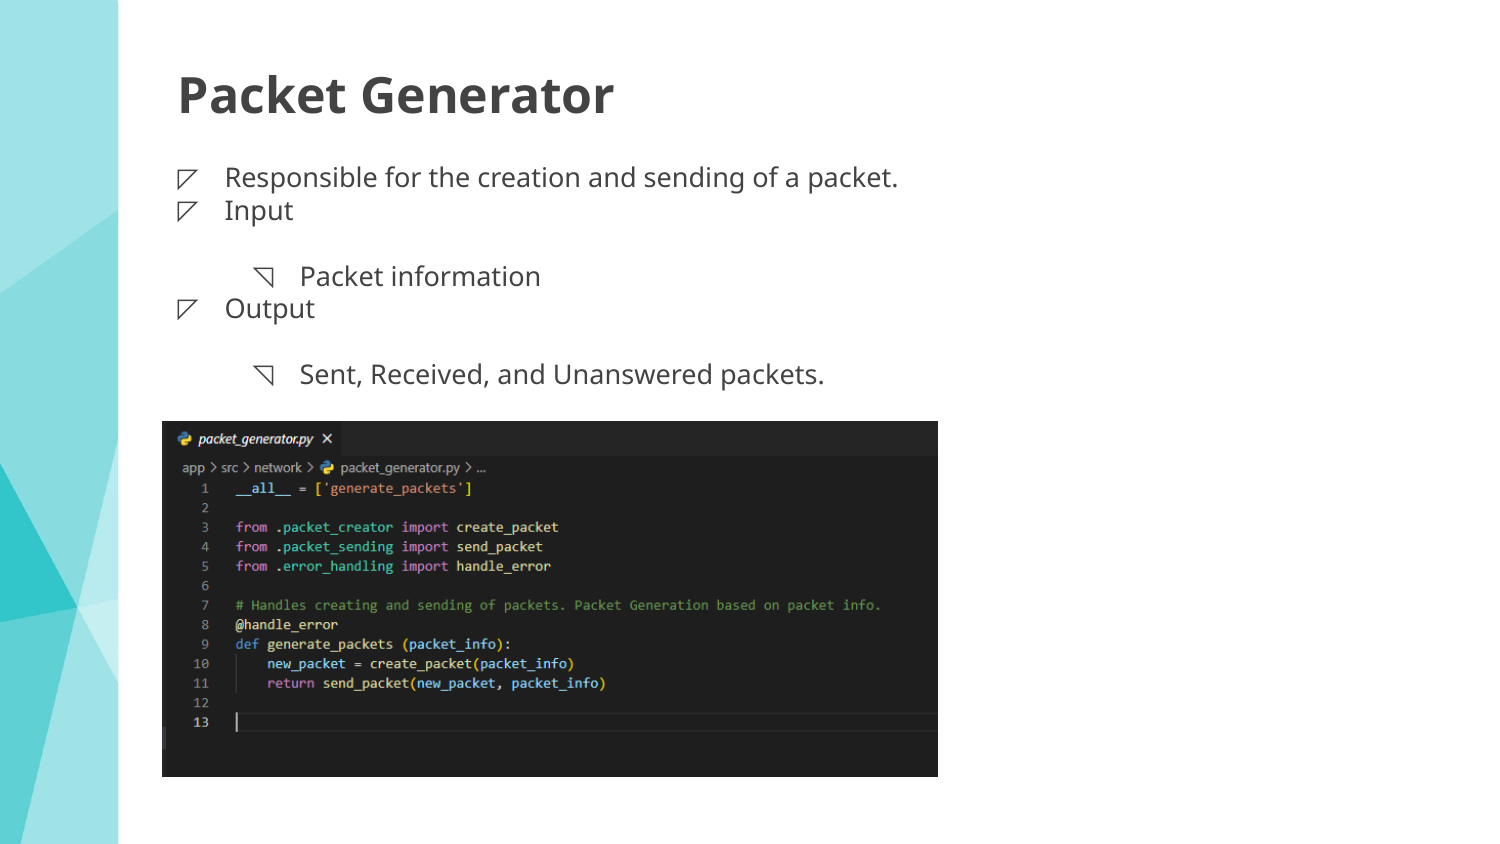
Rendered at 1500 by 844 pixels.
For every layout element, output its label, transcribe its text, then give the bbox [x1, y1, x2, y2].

title Packet Generator [162, 54, 1338, 134]
picture [0, 0, 1500, 844]
list Responsible for the creation and sending of a packet. Input Packet information Output Sent, Received, and Unanswered packets. [162, 145, 1347, 693]
